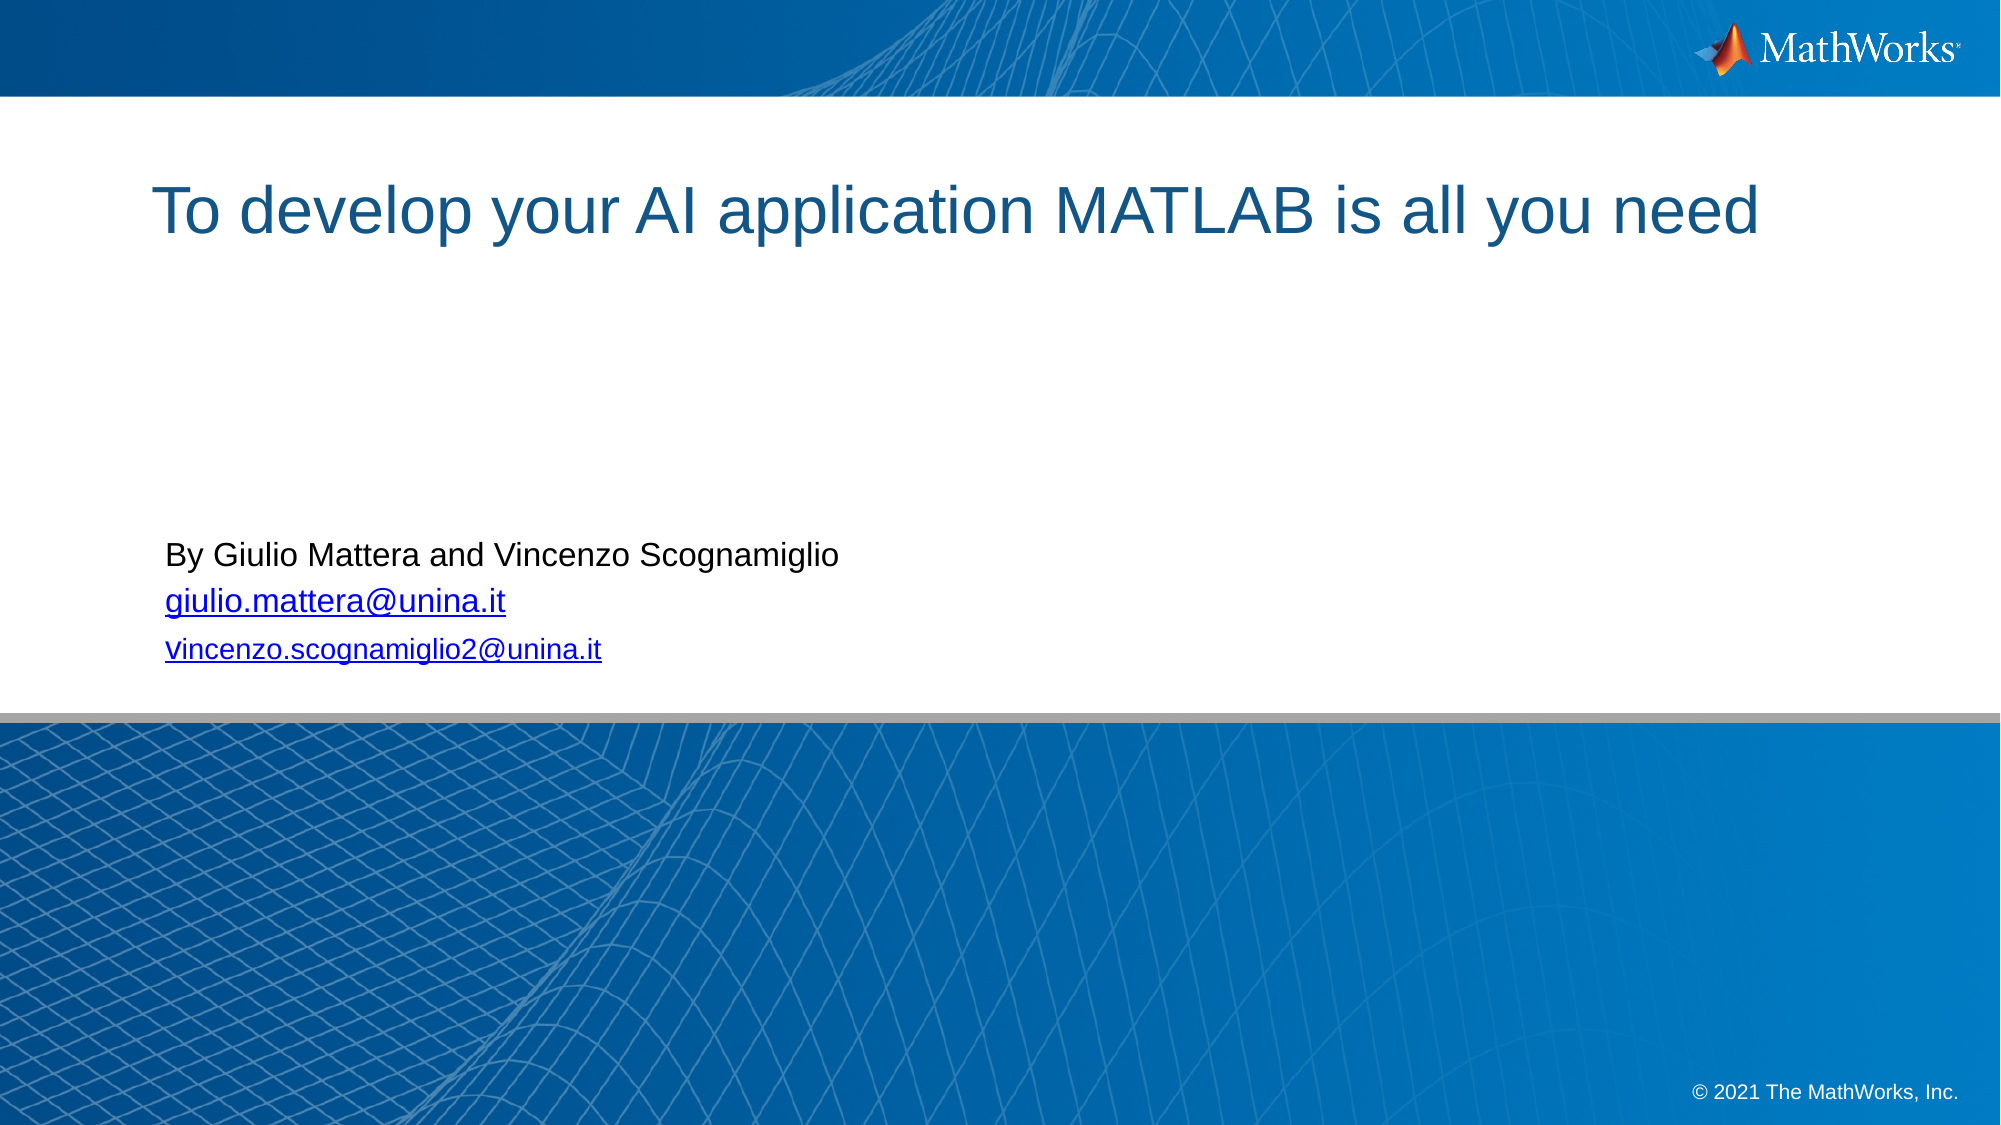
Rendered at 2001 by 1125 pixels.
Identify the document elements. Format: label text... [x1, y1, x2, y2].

text_box By Giulio Mattera and Vincenzo Scognamiglio giulio.mattera@unina.it vincenzo.scognamiglio2@unina.it [149, 525, 1850, 688]
picture [0, 723, 2001, 1125]
picture [0, 0, 2001, 713]
text_box To develop your AI application MATLAB is all you need [136, 159, 1836, 460]
